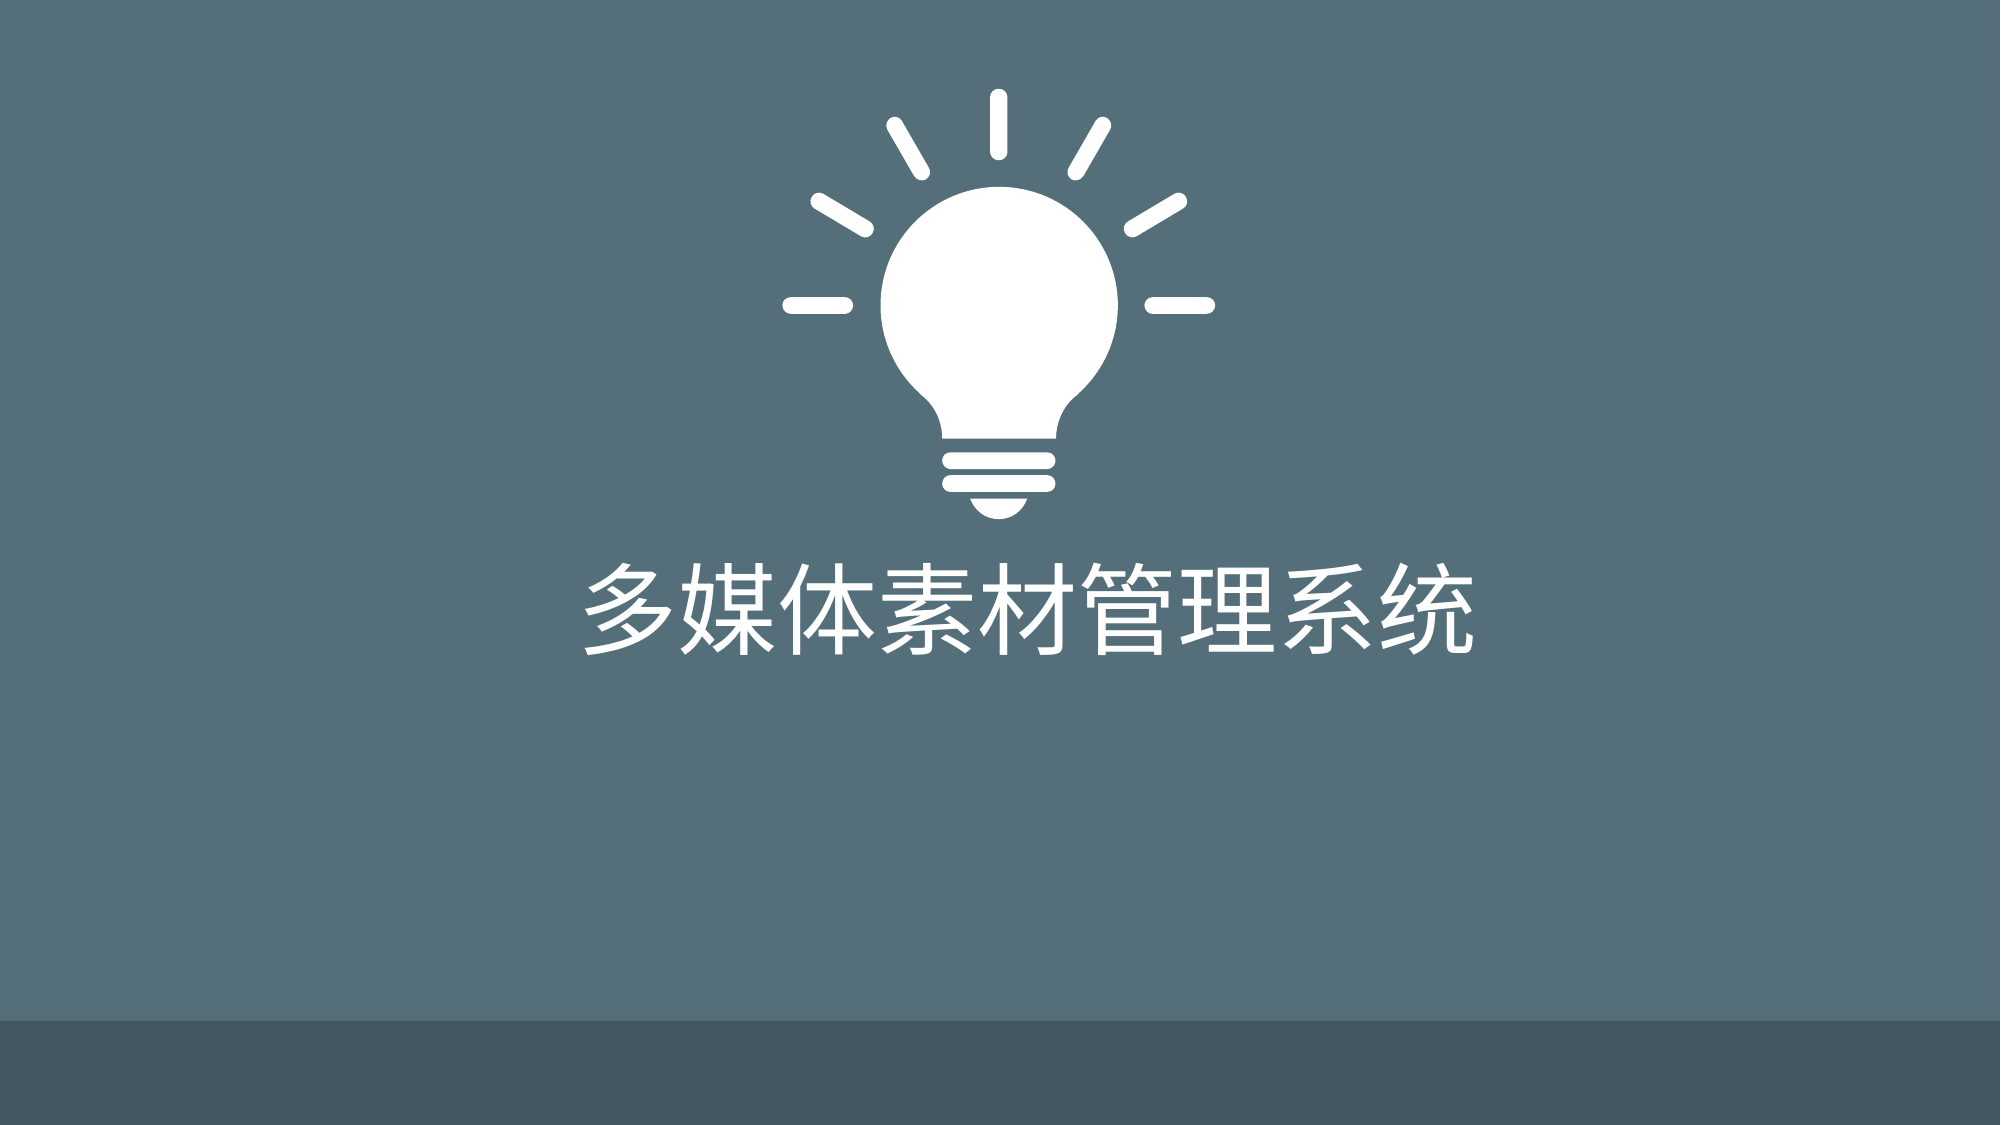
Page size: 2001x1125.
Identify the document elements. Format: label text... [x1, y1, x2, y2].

text_box 多媒体素材管理系统 [175, 539, 1879, 675]
text_box [0, 1020, 2000, 1125]
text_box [782, 88, 1216, 520]
